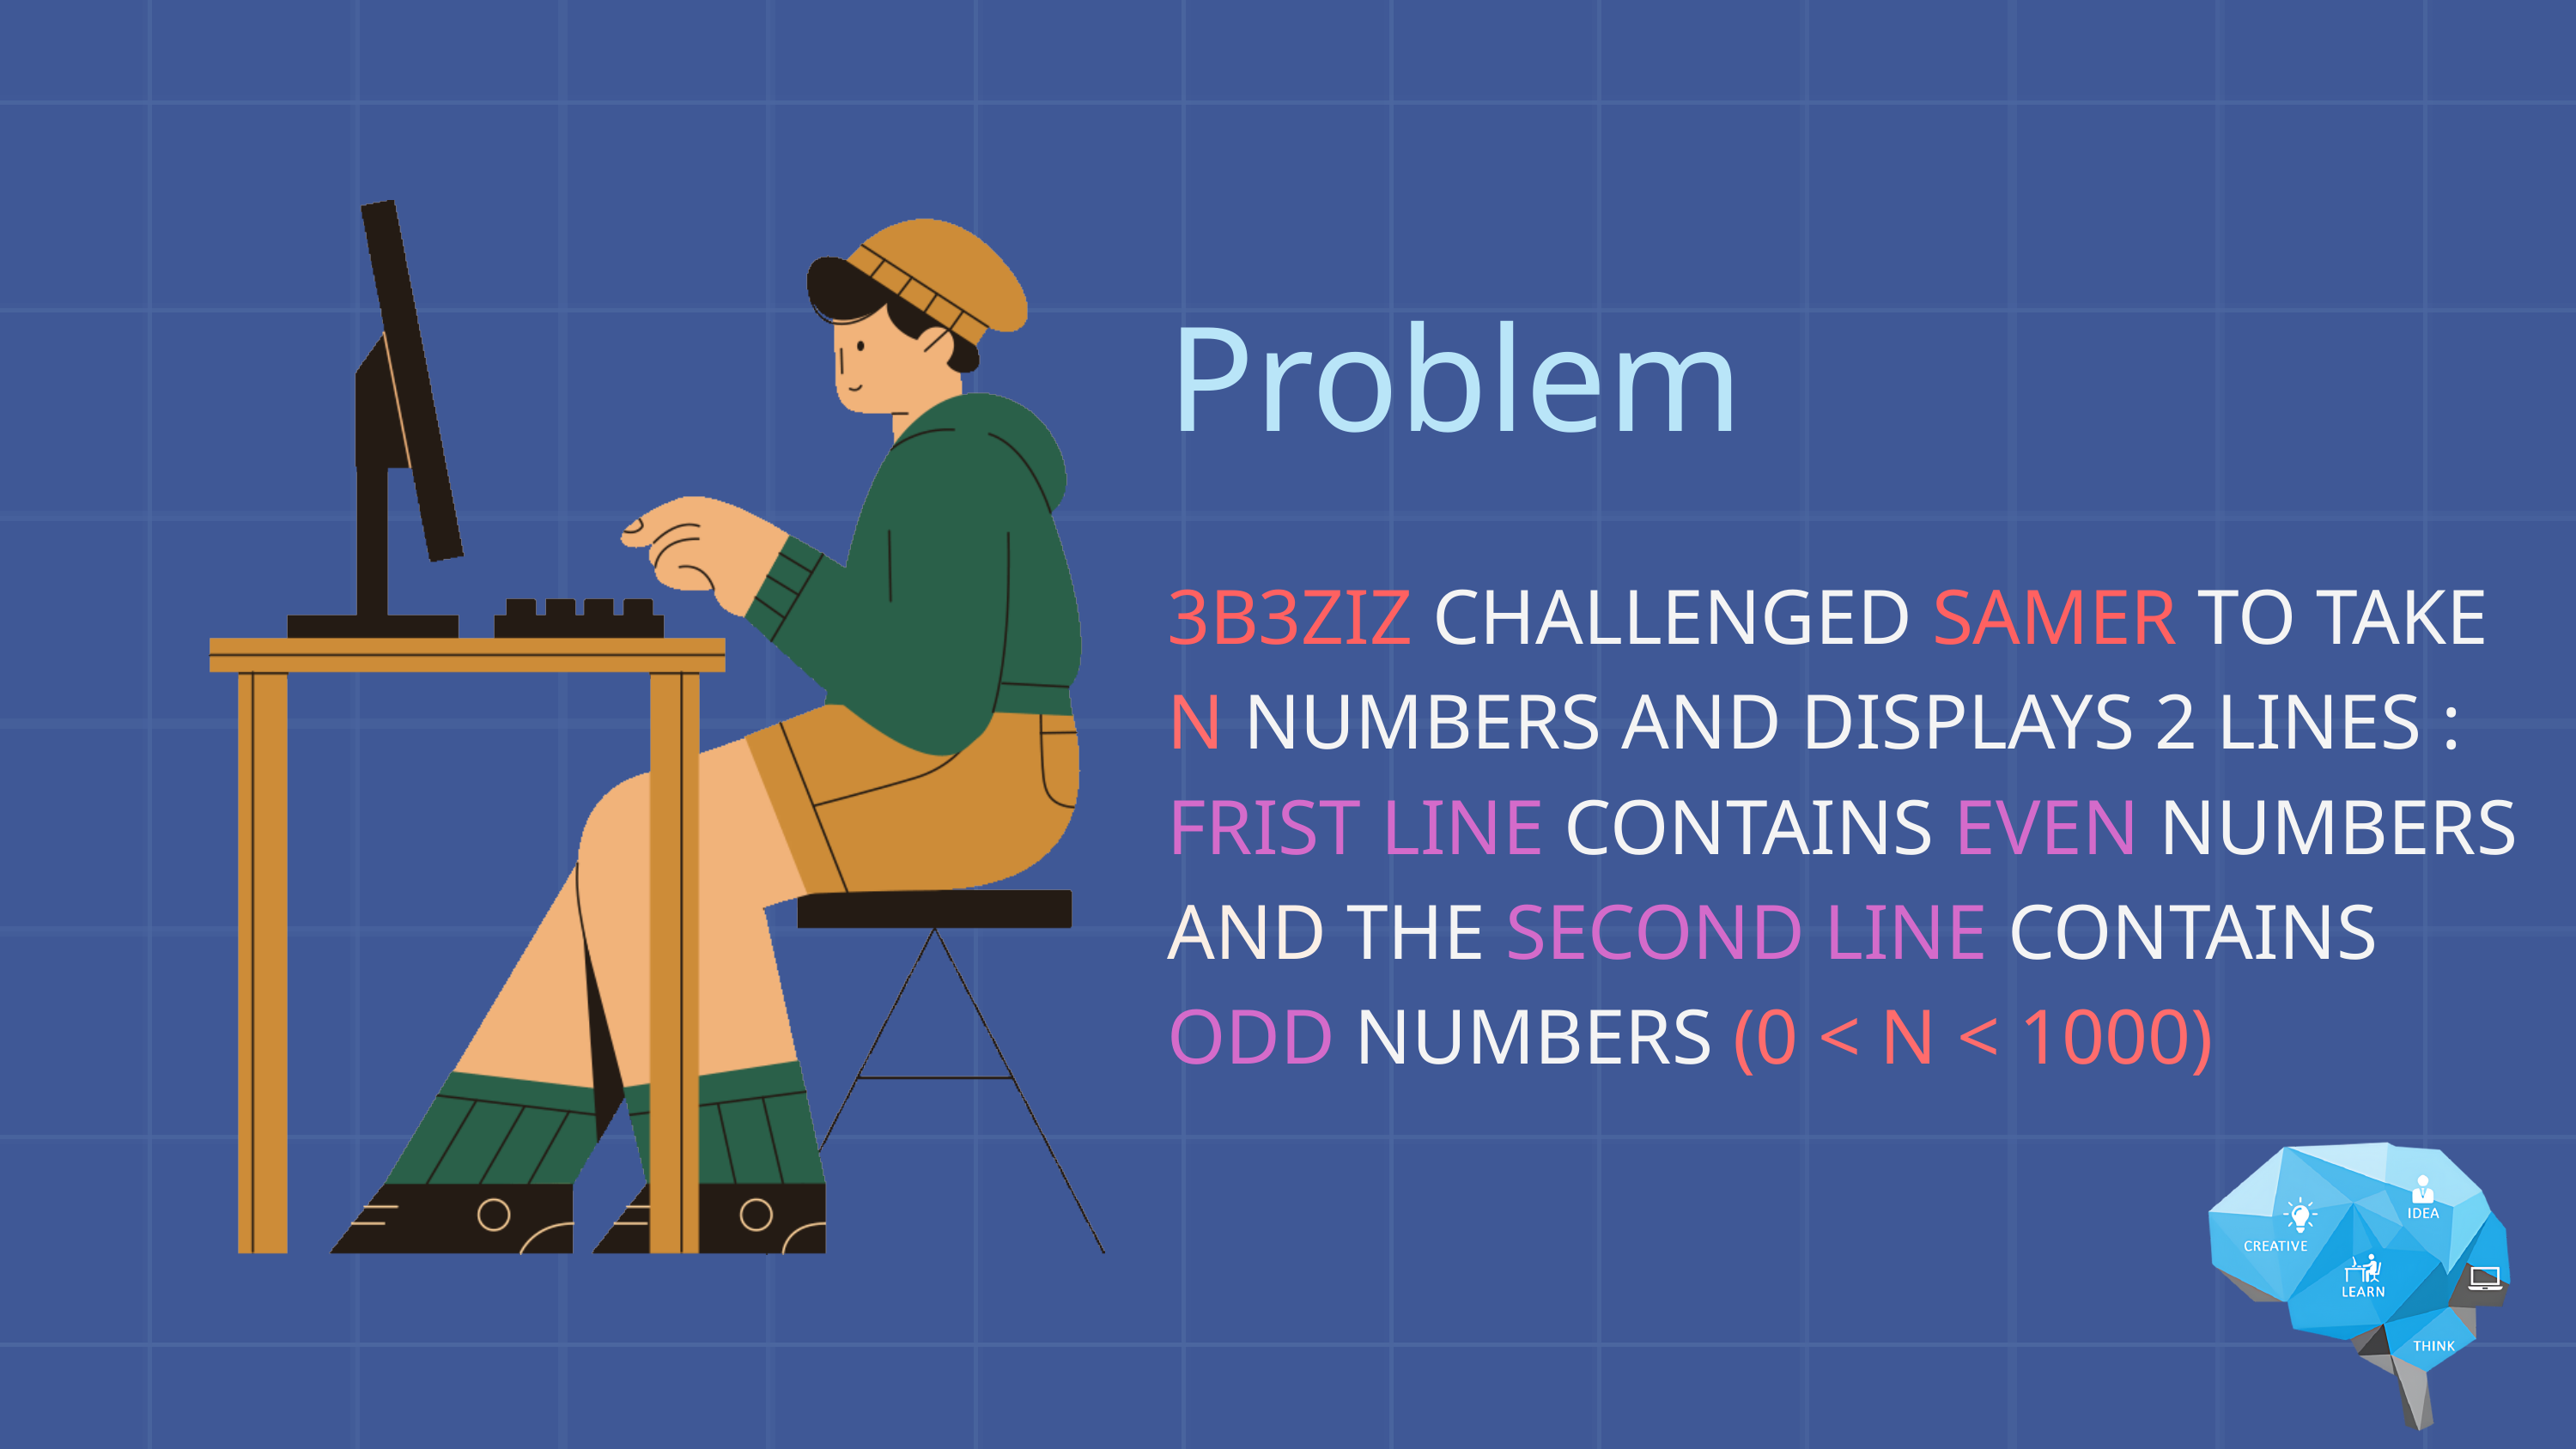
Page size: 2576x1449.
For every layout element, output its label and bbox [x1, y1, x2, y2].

text_box [0, 0, 2576, 1449]
picture [208, 200, 1106, 1255]
